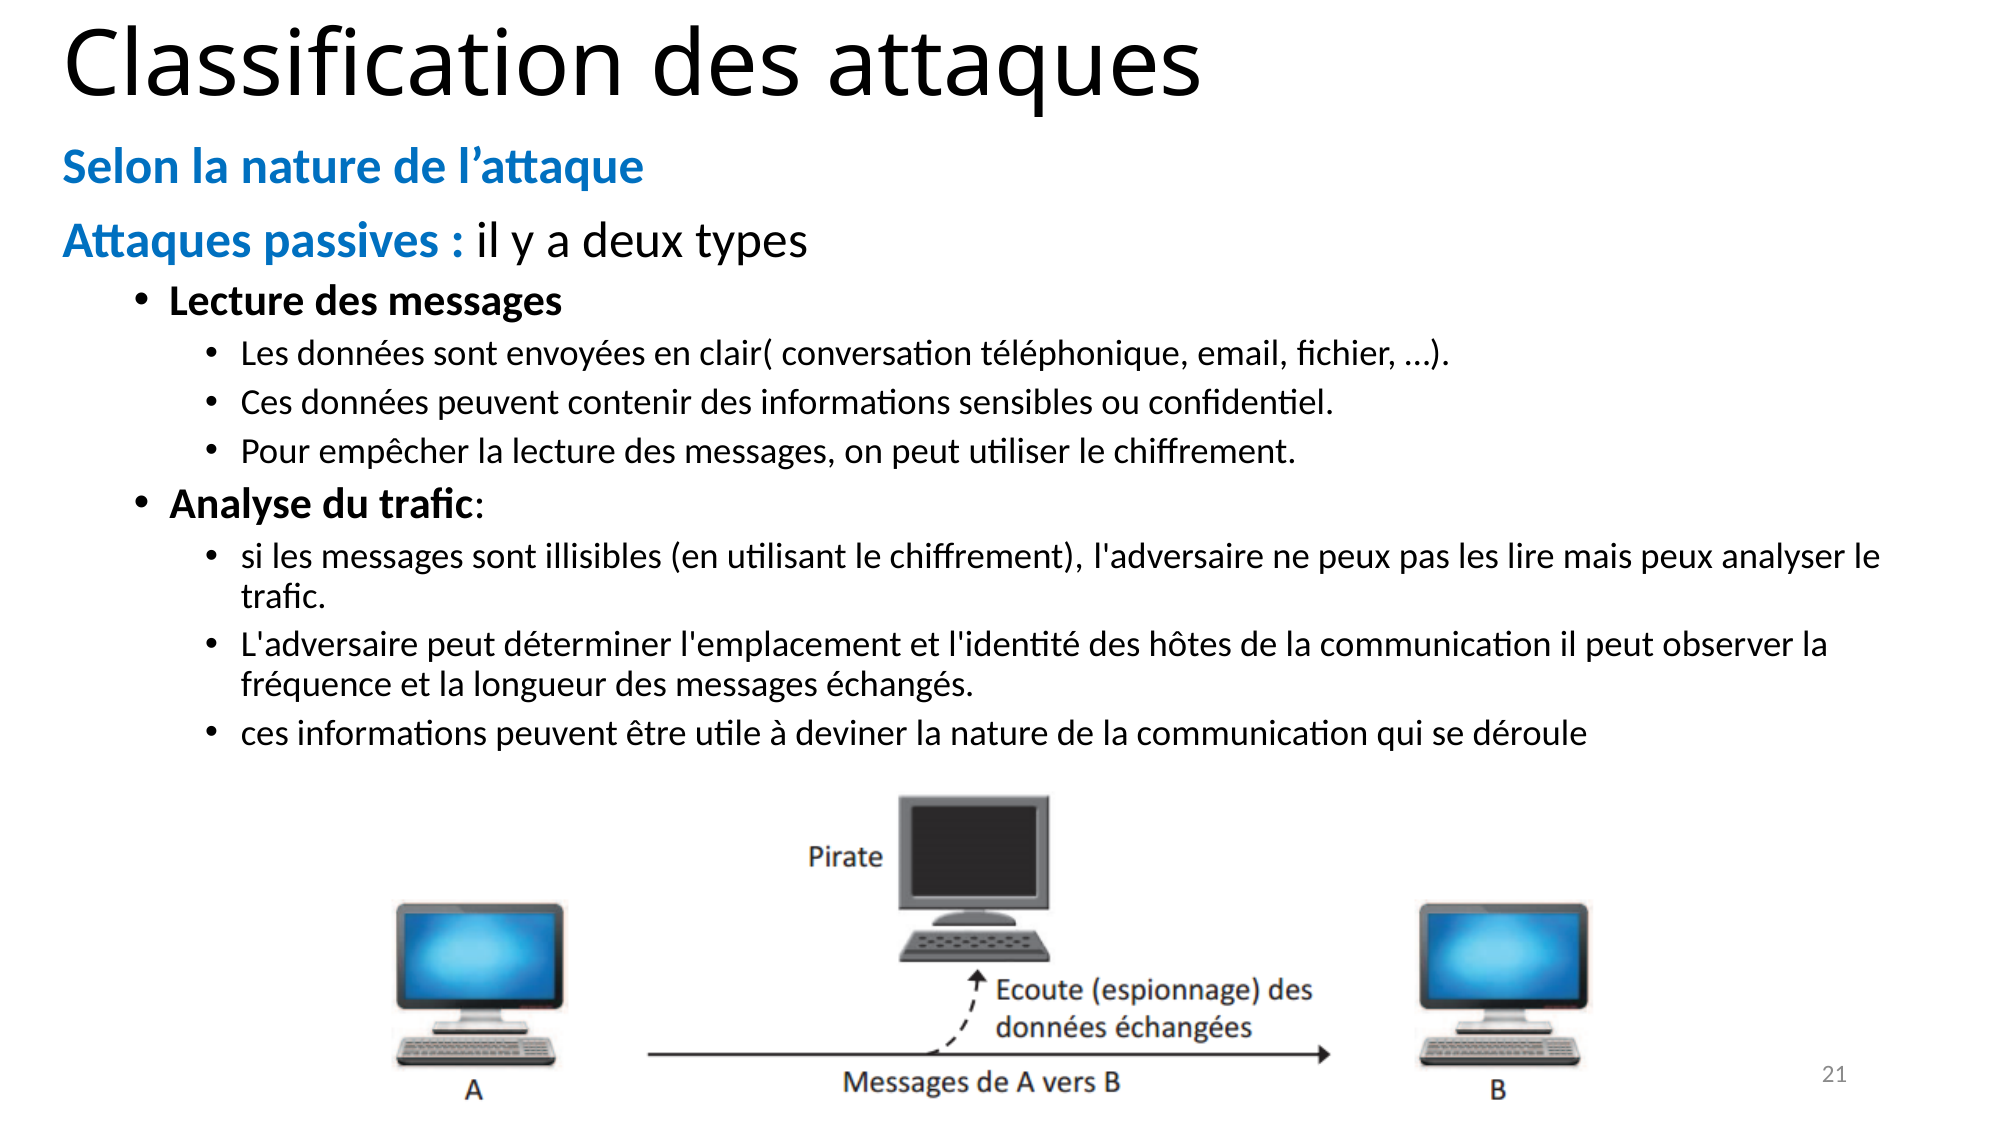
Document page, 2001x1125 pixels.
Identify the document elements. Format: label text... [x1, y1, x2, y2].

title Classification des attaques [47, 0, 1965, 132]
list Selon la nature de l’attaque Attaques passives : il y a deux types Lecture des messages Les données sont envoyées en clair( conversation téléphonique, email, fichier, …). Ces données peuvent contenir des informations sensibles ou confidentiel. Pour empêcher la lecture des messages, on peut utiliser le chiffrement. Analyse du trafic: si les messages sont illisibles (en utilisant le chiffrement), l'adversaire ne peux pas les lire mais peux analyser le trafic. L'adversaire peut déterminer l'emplacement et l'identité des hôtes de la communication il peut observer la fréquence et la longueur des messages échangés. ces informations peuvent être utile à deviner la nature de la communication qui se déroule [47, 132, 1965, 766]
picture [359, 787, 1623, 1125]
slide_number 21 [1623, 1042, 1863, 1103]
